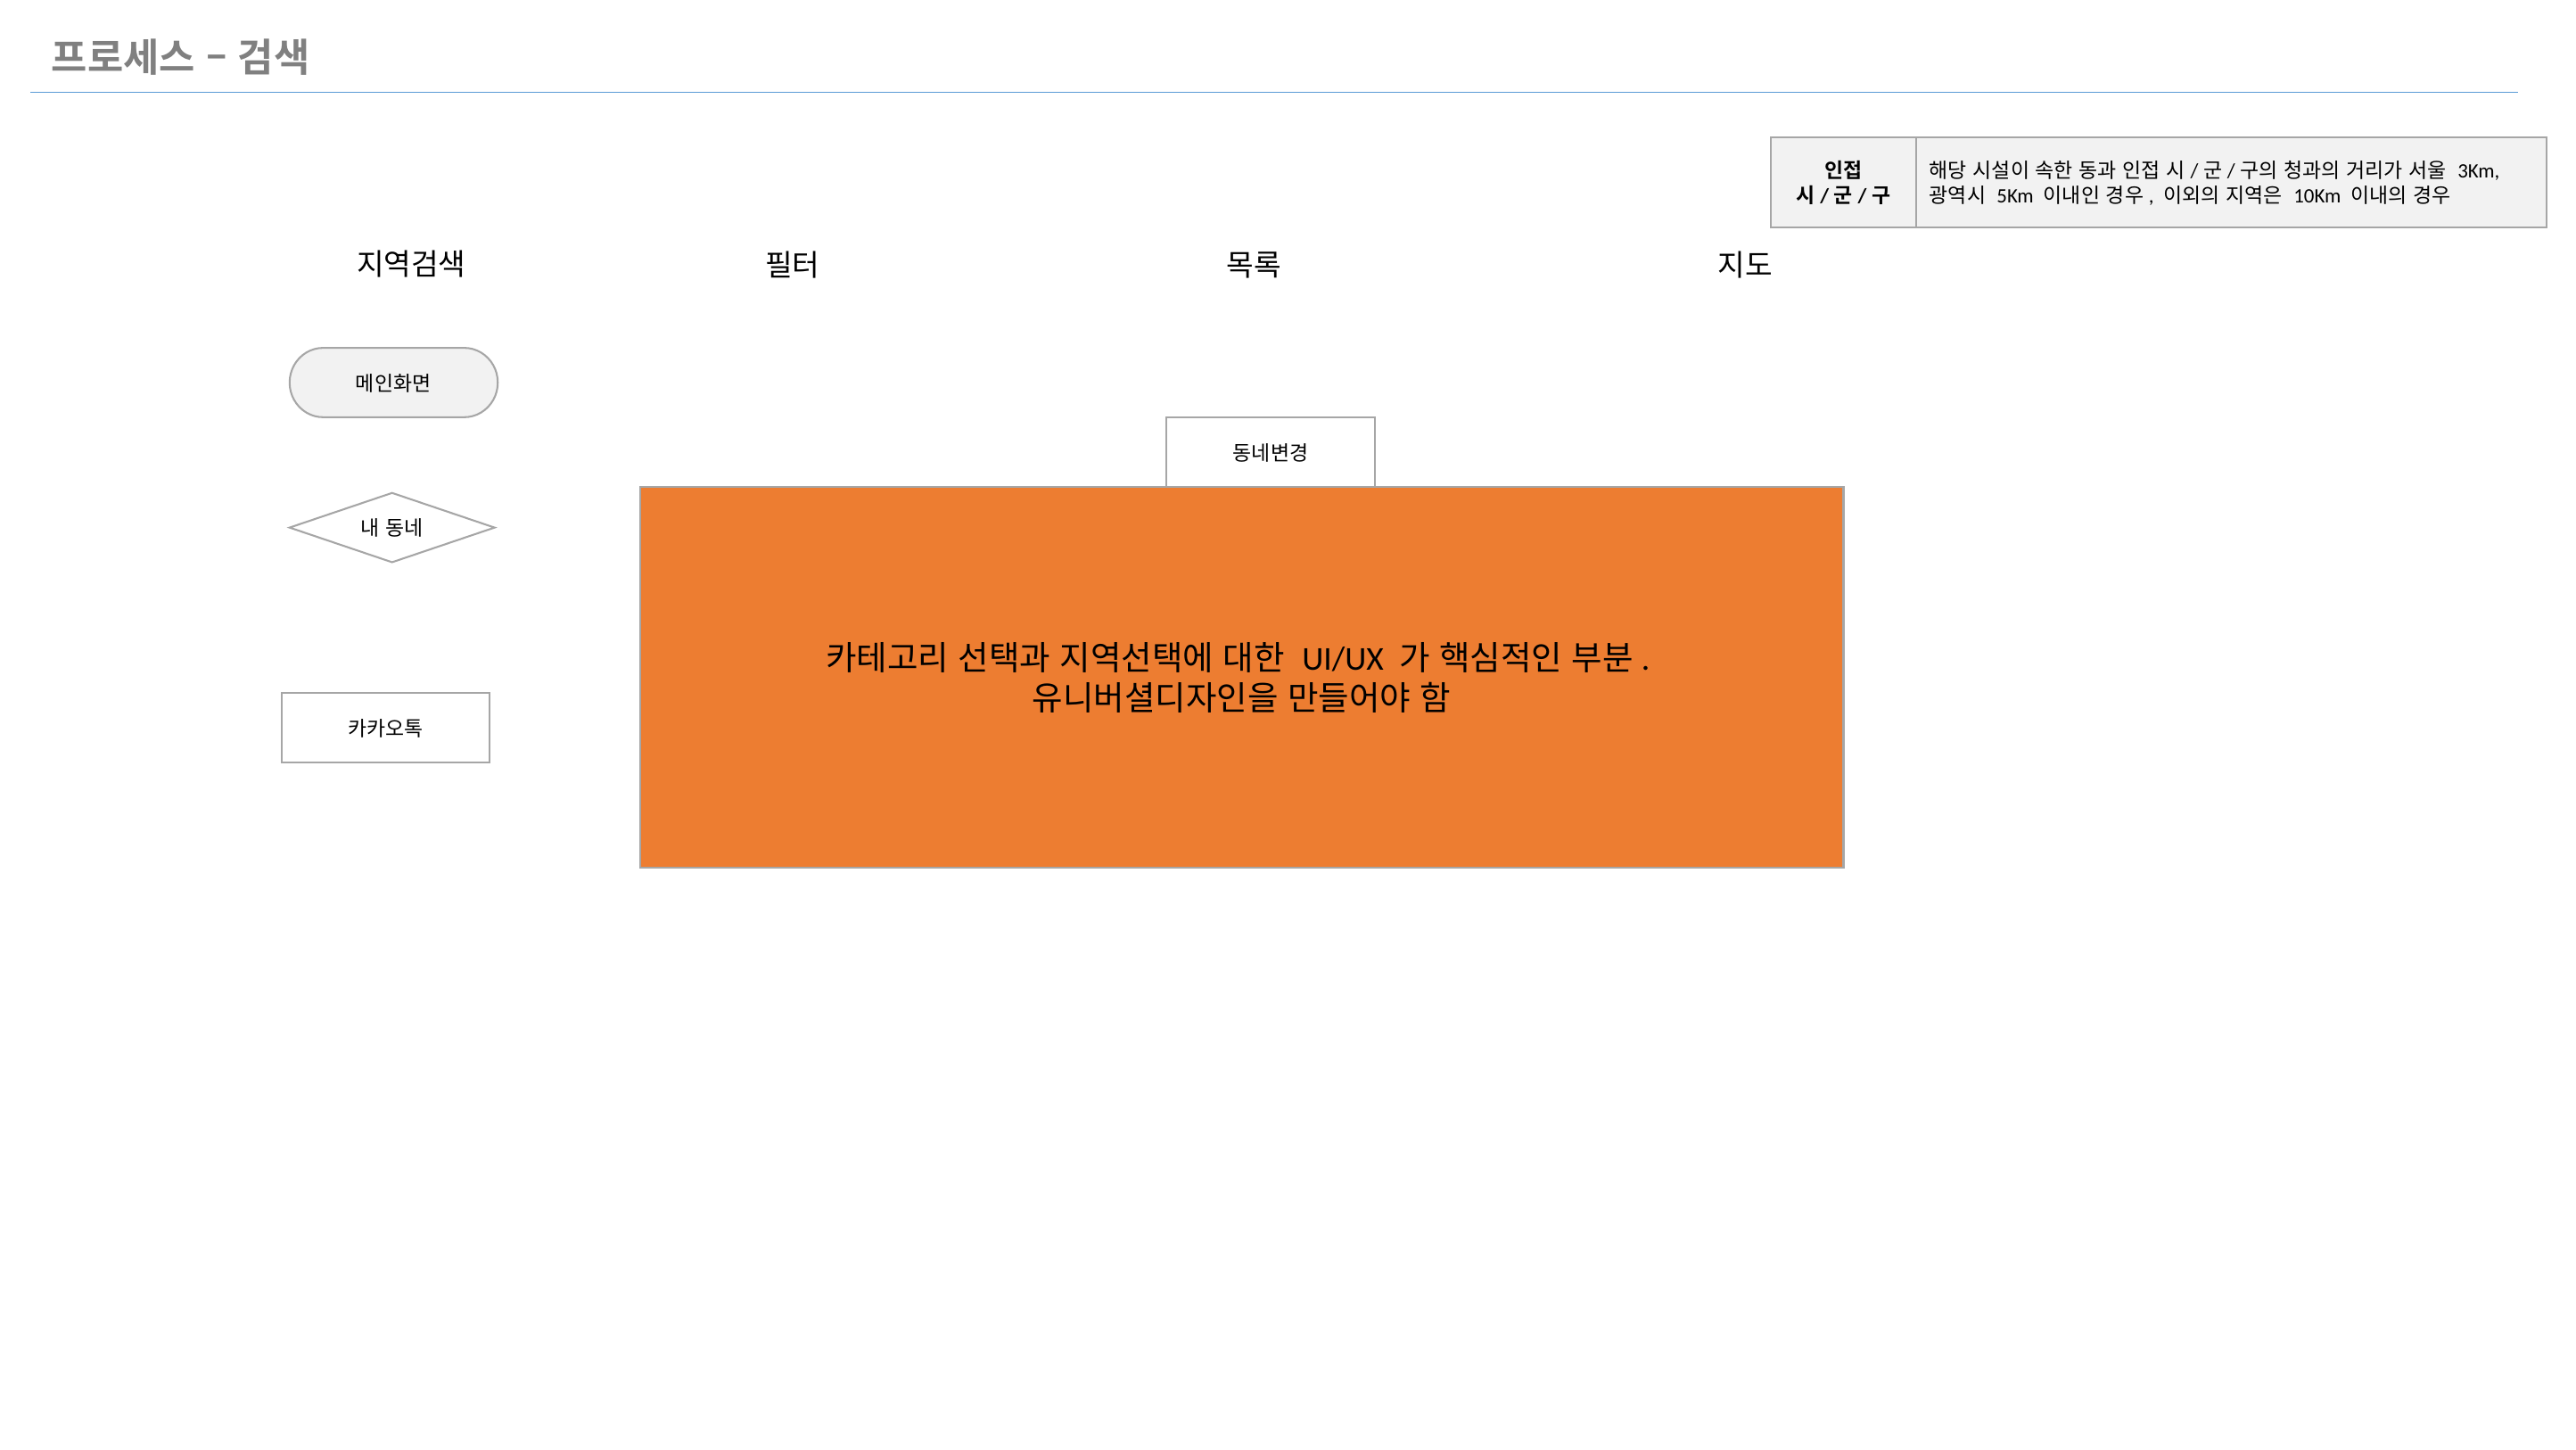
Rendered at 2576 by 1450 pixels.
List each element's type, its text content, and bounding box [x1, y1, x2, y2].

text_box 지도 [1705, 239, 1786, 289]
text_box 필터 [752, 239, 834, 289]
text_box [1771, 136, 2547, 227]
text_box 카테고리 선택과 지역선택에 대한 UI/UX 가 핵심적인 부분. 유니버셜디자인을 만들어야 함 [639, 486, 1845, 869]
text_box 프로세스 – 검색 [38, 26, 572, 87]
text_box 내 동네 [286, 491, 498, 564]
text_box 카카오톡 [281, 692, 490, 763]
text_box 메인화면 [288, 347, 499, 418]
text_box 동네변경 [1165, 416, 1376, 486]
text_box 목록 [1213, 239, 1295, 289]
text_box 지역검색 [343, 238, 480, 288]
